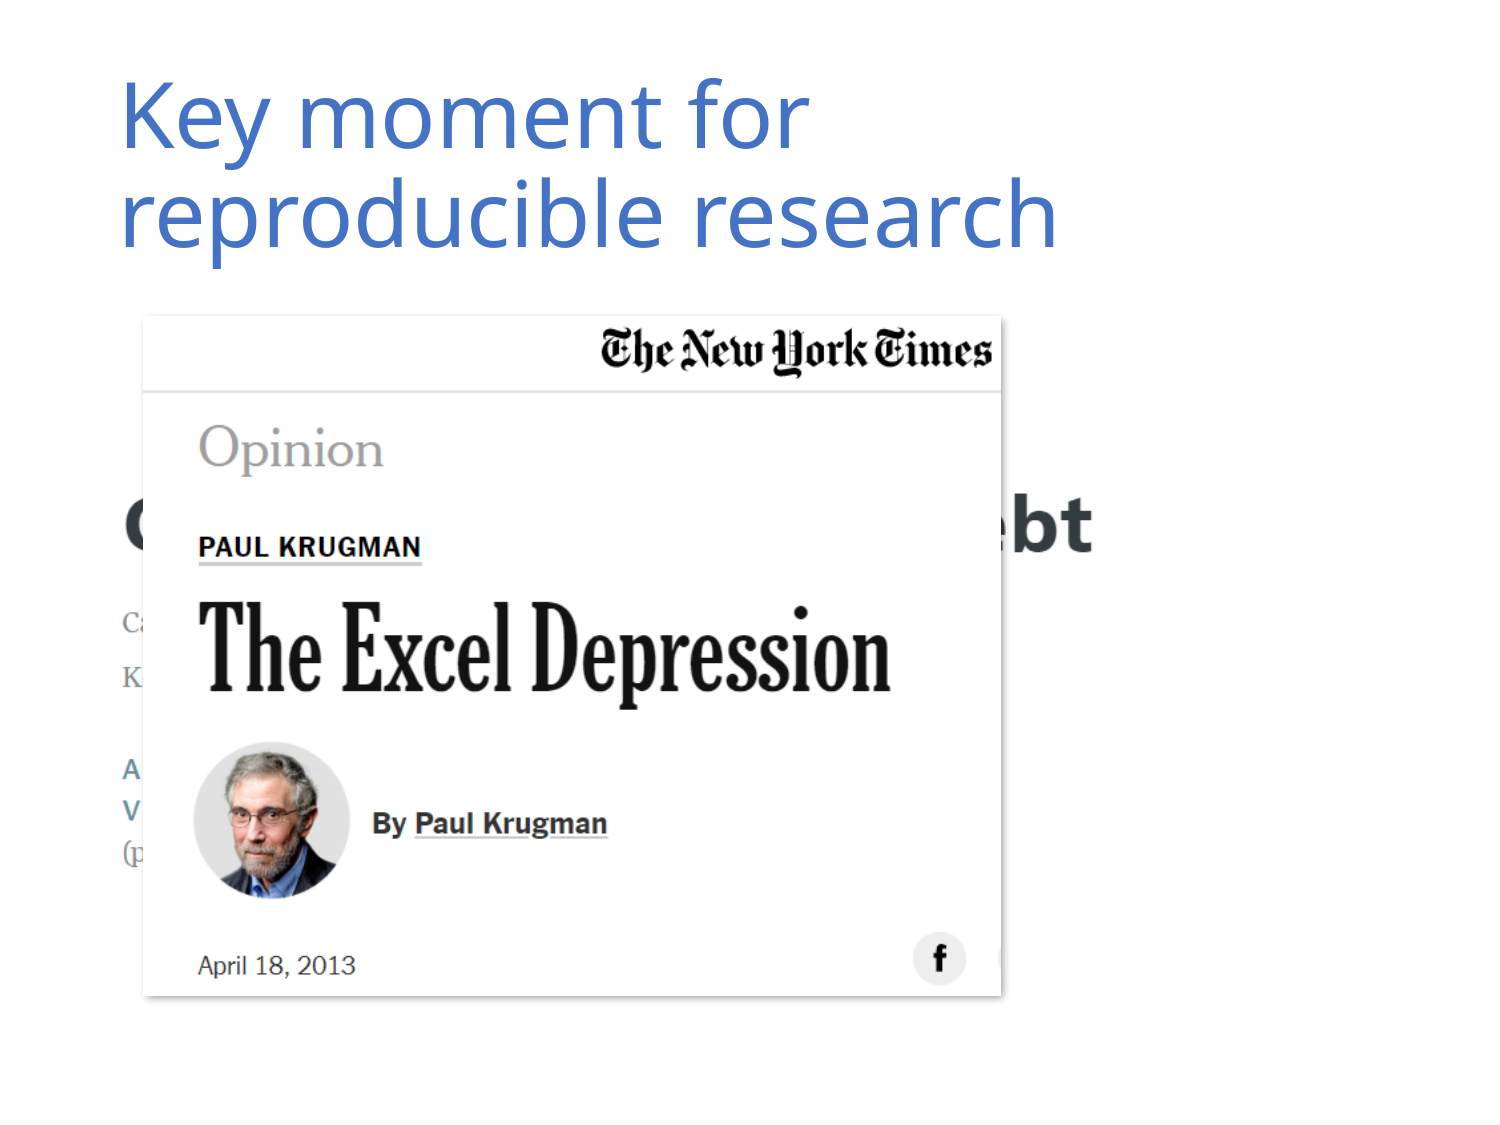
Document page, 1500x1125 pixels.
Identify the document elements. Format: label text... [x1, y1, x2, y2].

picture [103, 316, 1143, 996]
title Key moment for reproducible research [103, 59, 1397, 278]
